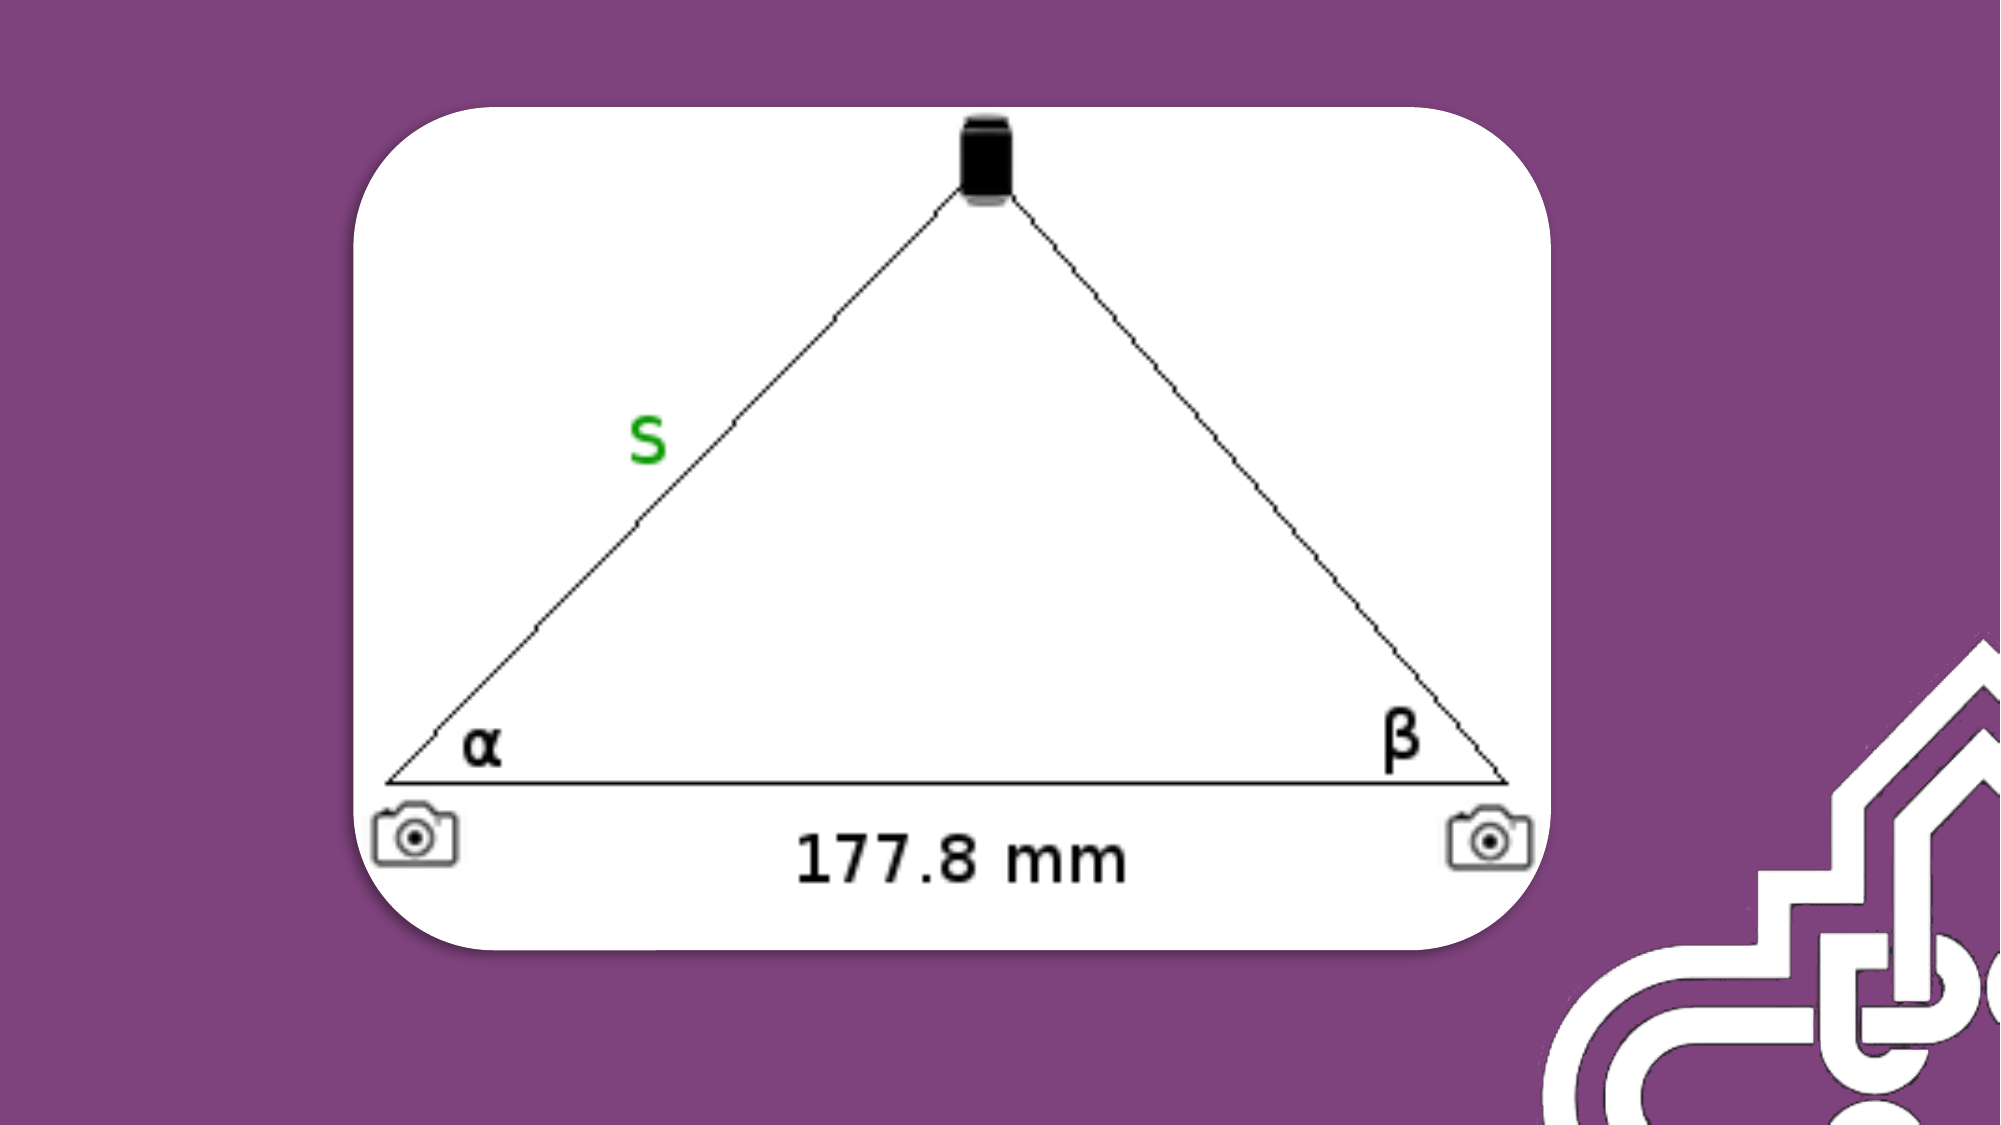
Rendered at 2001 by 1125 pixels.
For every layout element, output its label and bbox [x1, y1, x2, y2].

picture [353, 107, 2000, 1125]
